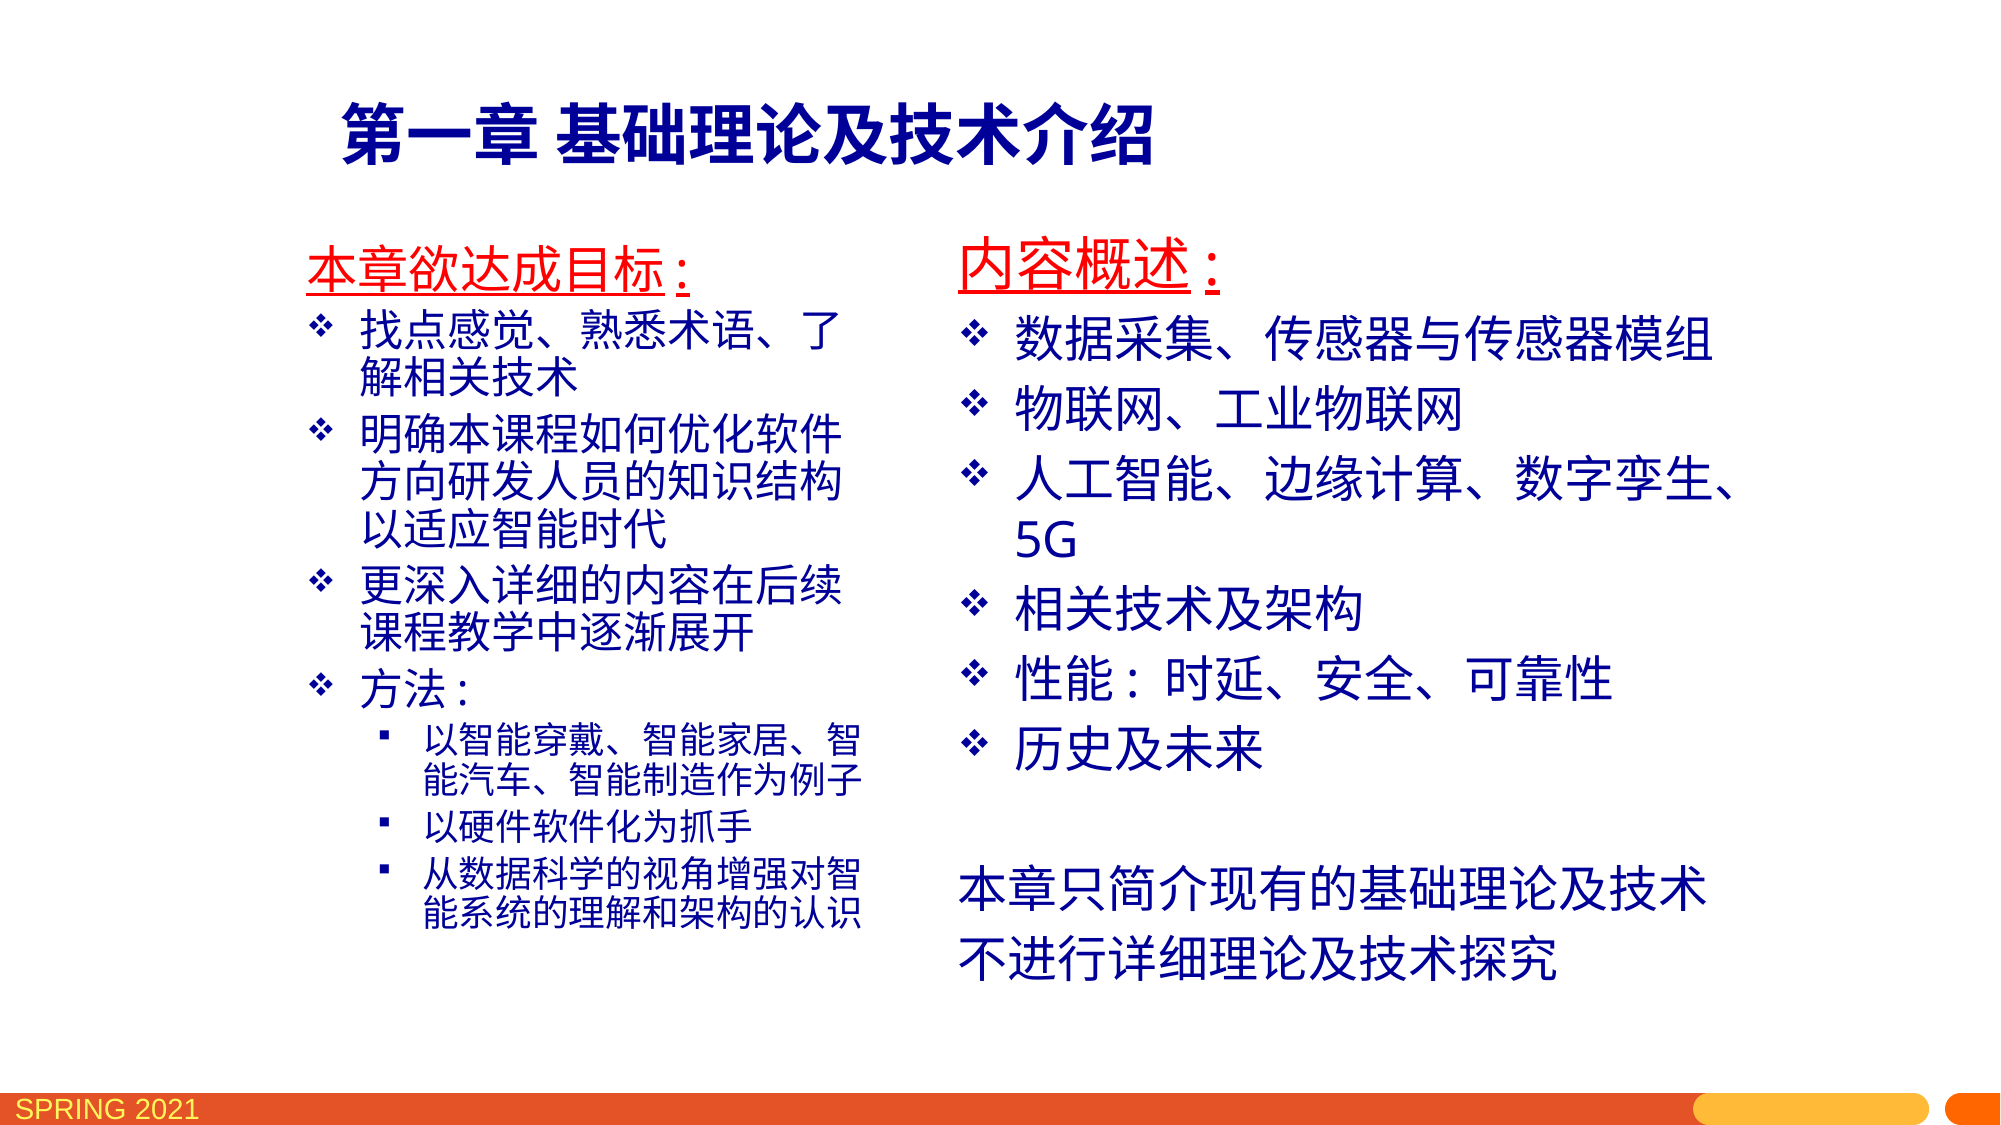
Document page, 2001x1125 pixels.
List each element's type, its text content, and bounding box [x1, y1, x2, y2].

title 第一章 基础理论及技术介绍 [324, 39, 1225, 228]
list 内容概述: 数据采集、传感器与传感器模组 物联网、工业物联网 人工智能、边缘计算、数字孪生、5G 相关技术及架构 性能: 时延、安全、可靠性 历史及未来 本章只简介现有的基础理论及技术 不进行详细理论及技术探究 [942, 219, 1768, 1081]
list 本章欲达成目标: 找点感觉、熟悉术语、了解相关技术 明确本课程如何优化软件方向研发人员的知识结构以适应智能时代 更深入详细的内容在后续课程教学中逐渐展开 方法: 以智能穿戴、智能家居、智能汽车、智能制造作为例子 以硬件软件化为抓手 从数据科学的视角增强对智能系统的理解和架构的认识 [291, 237, 879, 1000]
